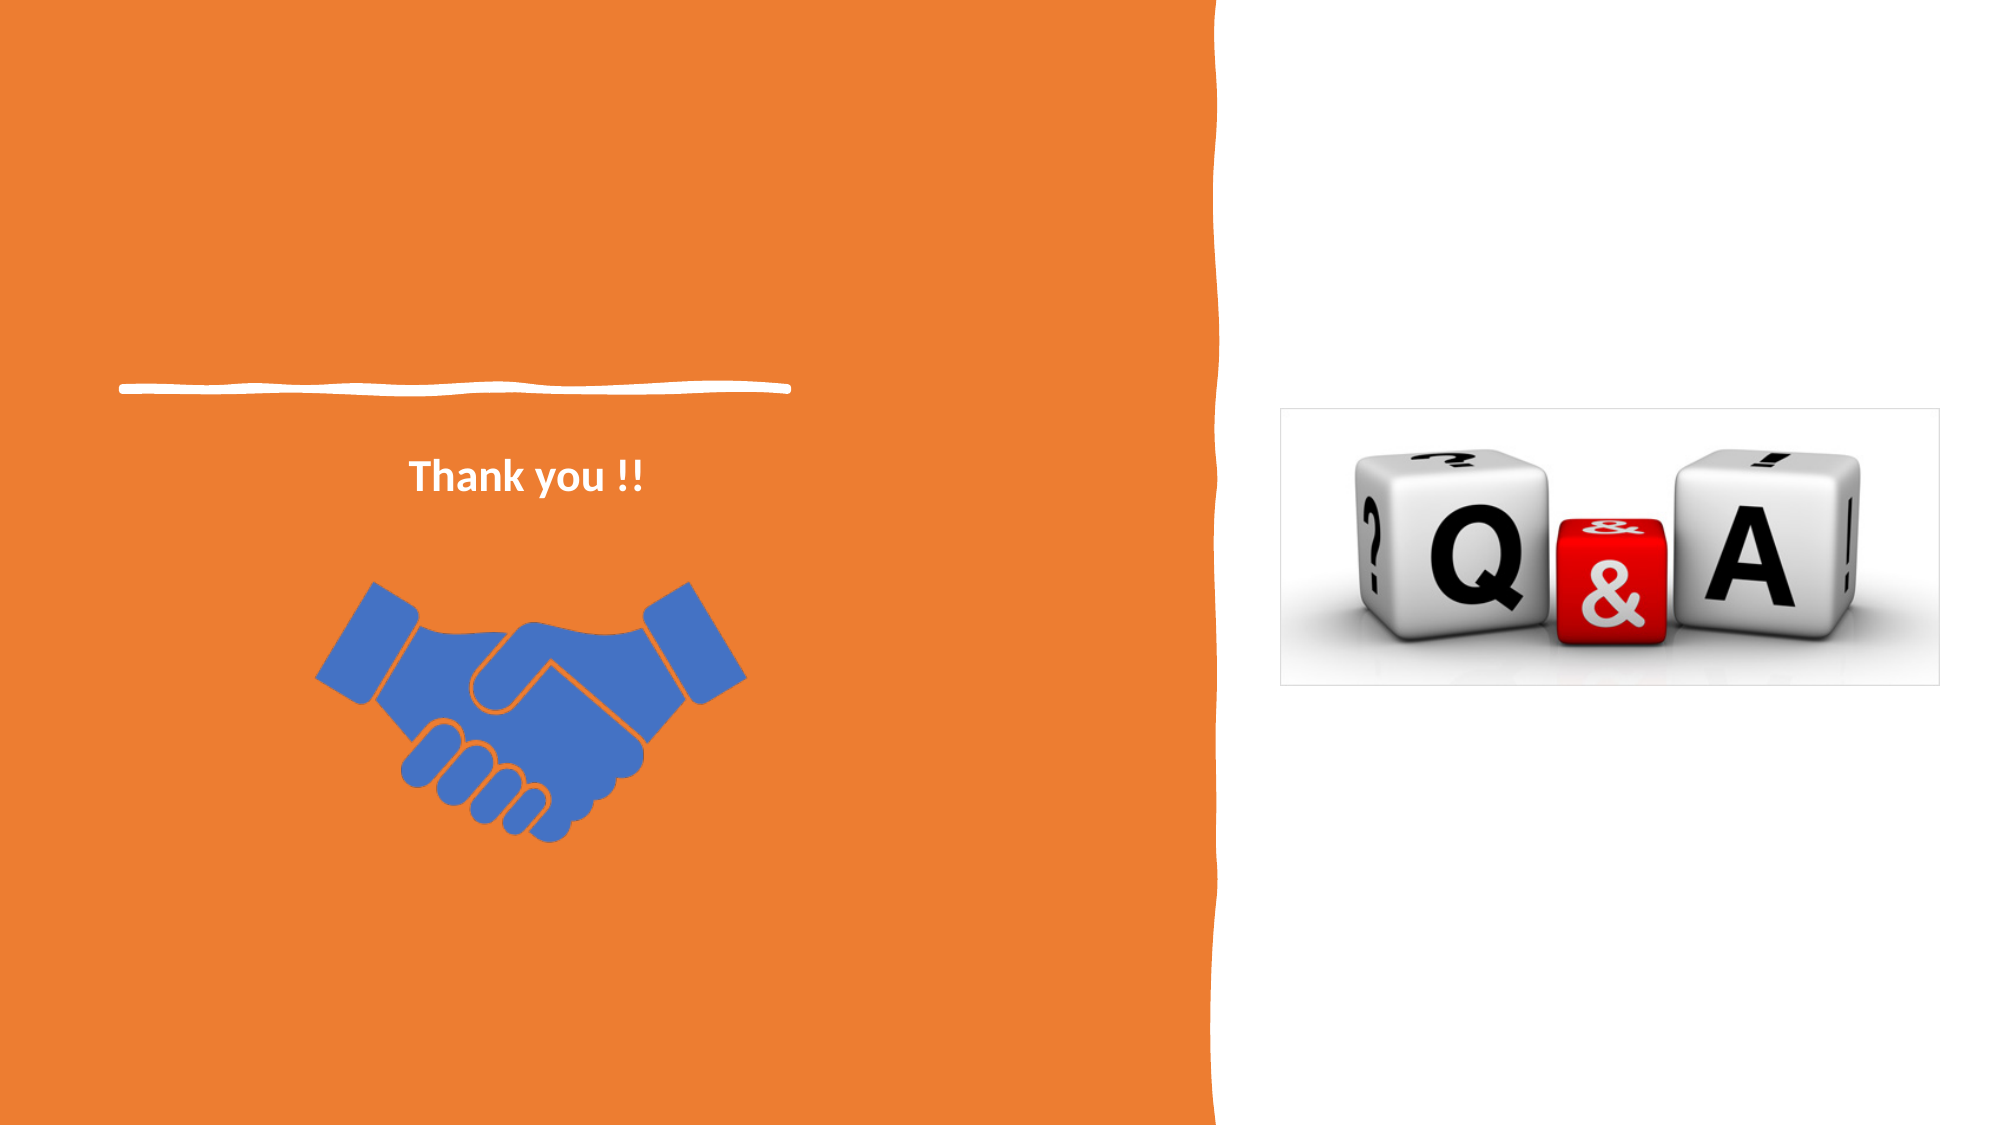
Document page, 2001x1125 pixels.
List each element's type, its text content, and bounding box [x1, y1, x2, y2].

text_box [1212, 0, 2000, 1125]
picture [296, 478, 766, 948]
text_box [0, 0, 1221, 1125]
list Thank you !! [250, 443, 938, 581]
text_box [121, 382, 789, 395]
picture [1280, 408, 1940, 686]
